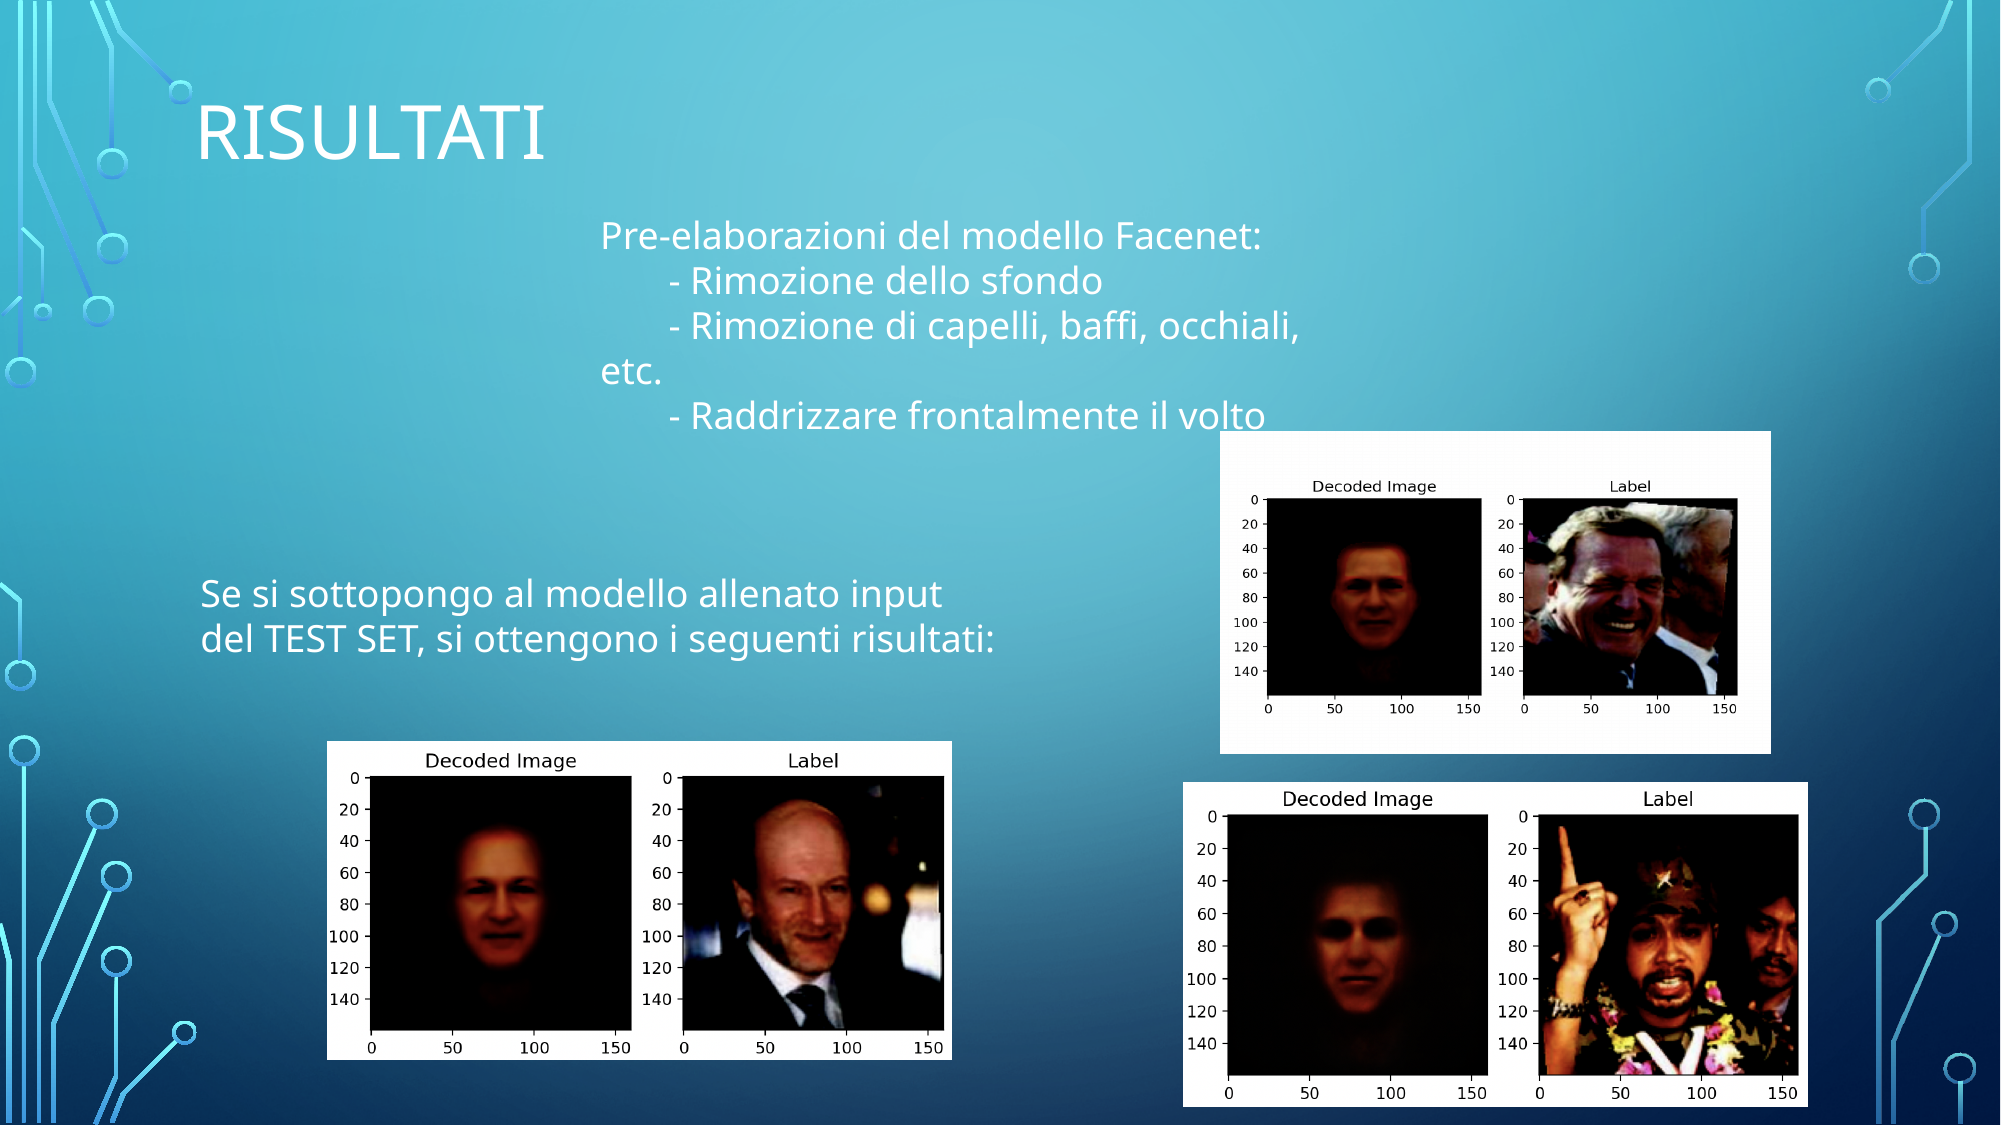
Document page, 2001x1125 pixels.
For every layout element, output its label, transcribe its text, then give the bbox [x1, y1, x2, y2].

picture [327, 741, 952, 1060]
text_box Risultati [179, 65, 1905, 206]
picture [1220, 430, 1771, 754]
text_box Pre-elaborazioni del modello Facenet: - Rimozione dello sfondo - Rimozione di capelli, baffi, occhiali, etc. - Raddrizzare frontalmente il volto [585, 205, 1363, 445]
picture [1183, 782, 1808, 1107]
text_box Se si sottopongo al modello allenato input del TEST SET, si ottengono i seguenti risultati: [185, 562, 1021, 668]
